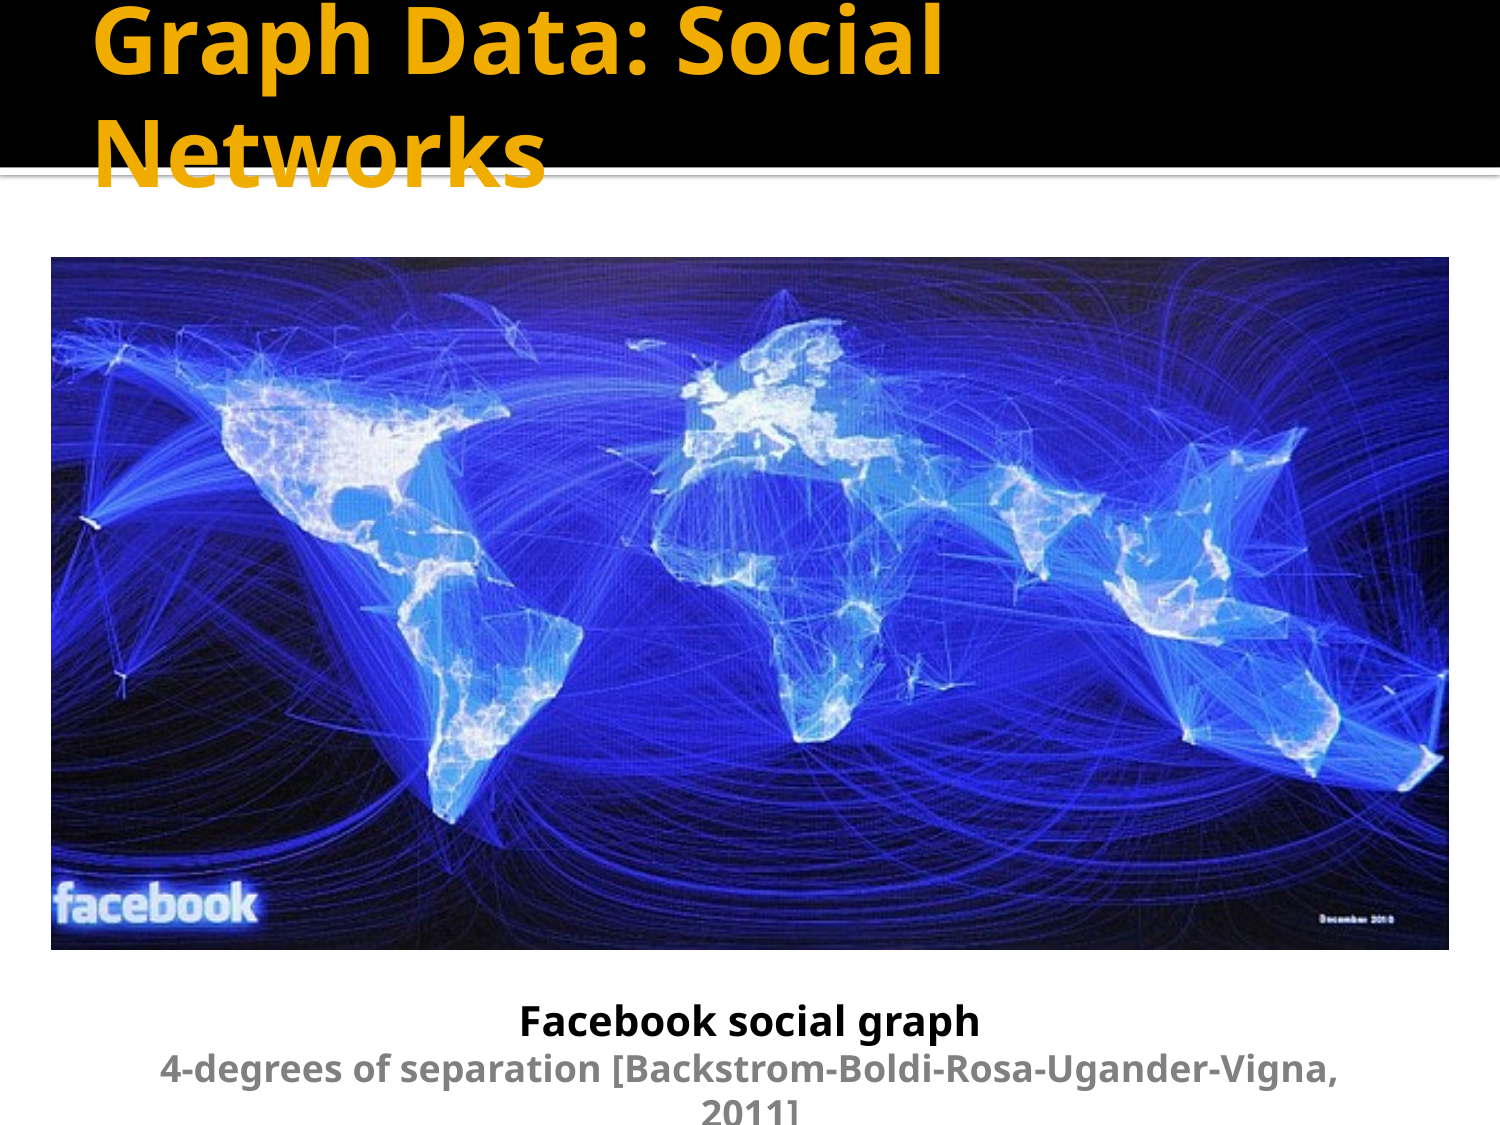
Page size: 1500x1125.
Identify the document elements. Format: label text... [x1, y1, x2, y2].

text_box Facebook social graph 4-degrees of separation [Backstrom-Boldi-Rosa-Ugander-Vigna, 2011] [137, 987, 1363, 1125]
picture [51, 257, 1449, 950]
title Graph Data: Social Networks [75, 12, 1425, 175]
